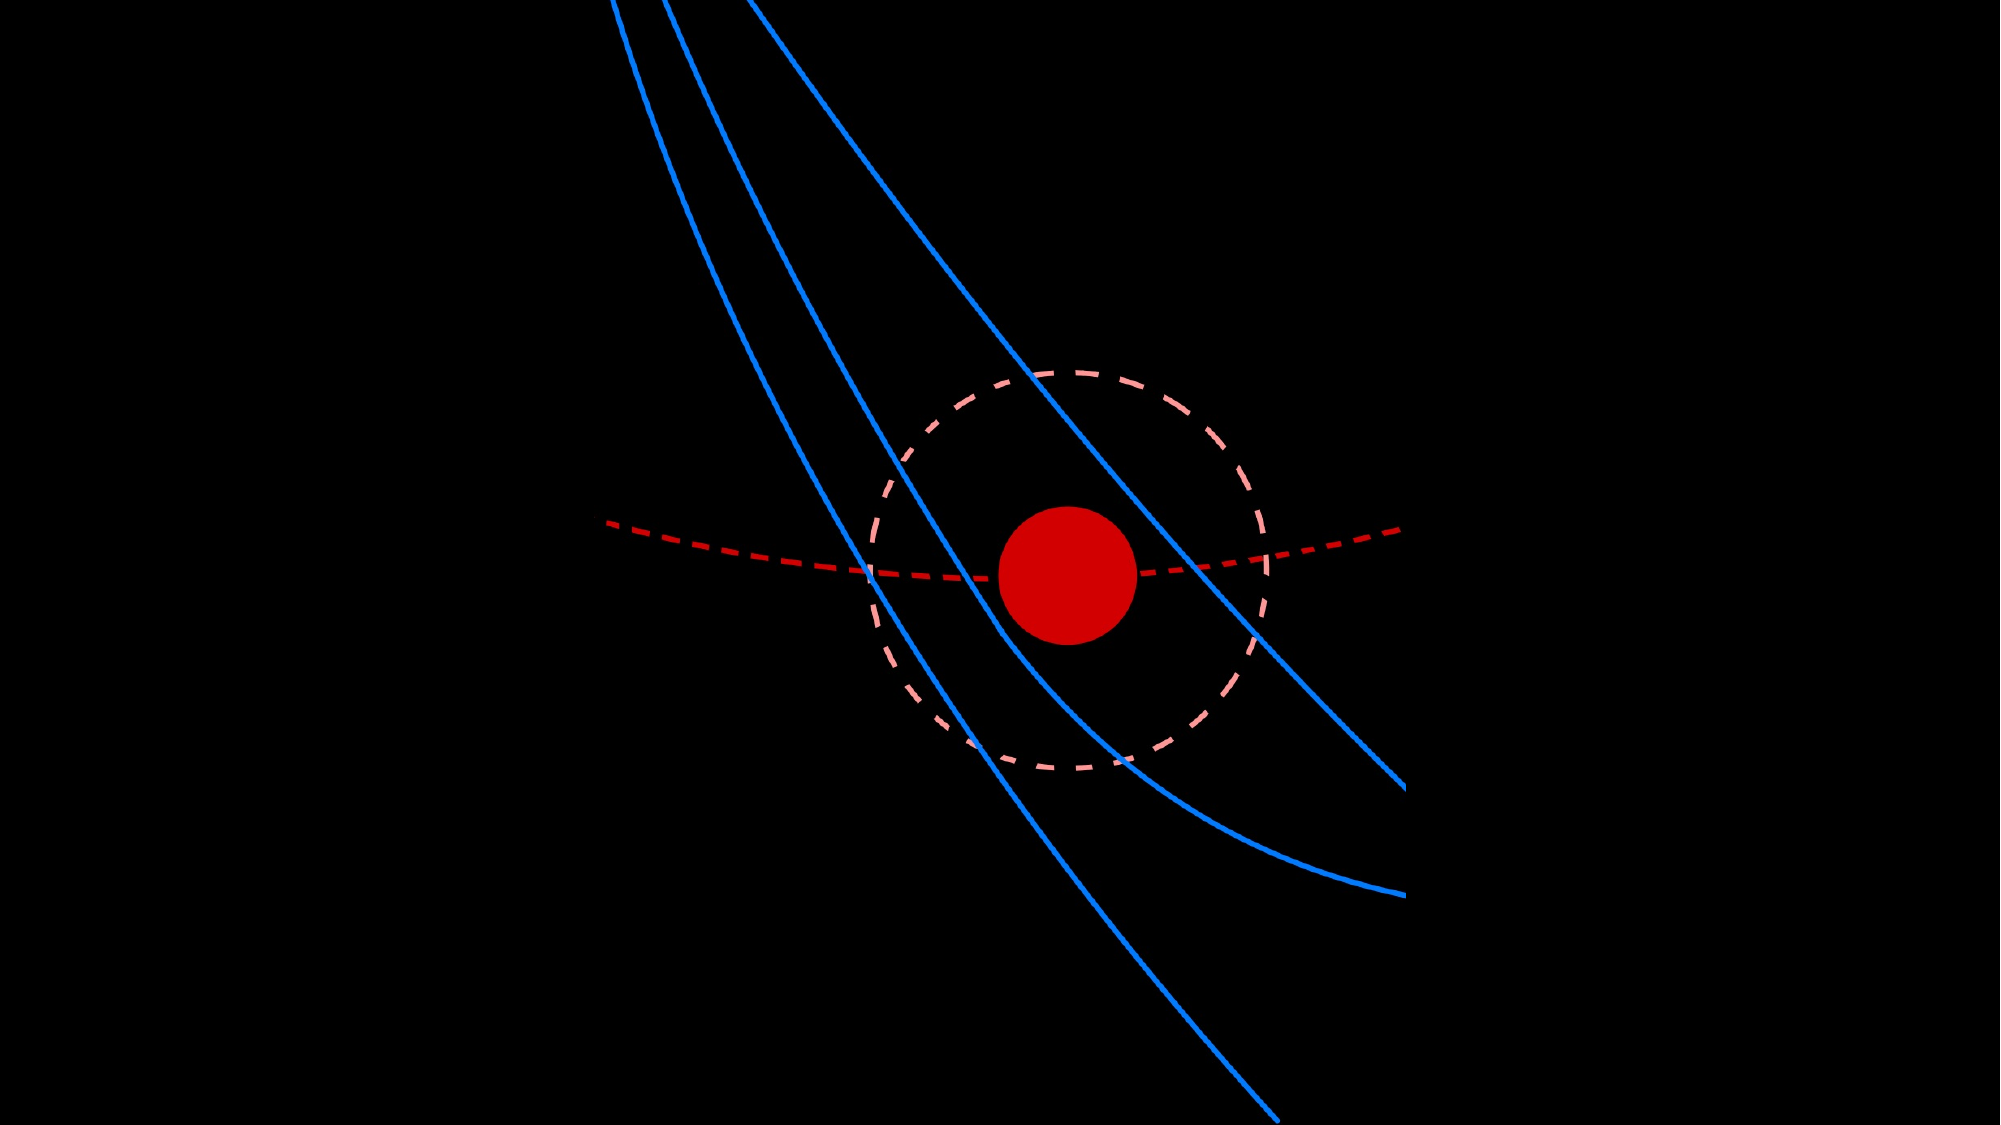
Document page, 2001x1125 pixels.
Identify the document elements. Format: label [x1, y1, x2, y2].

picture [594, 0, 1406, 1125]
